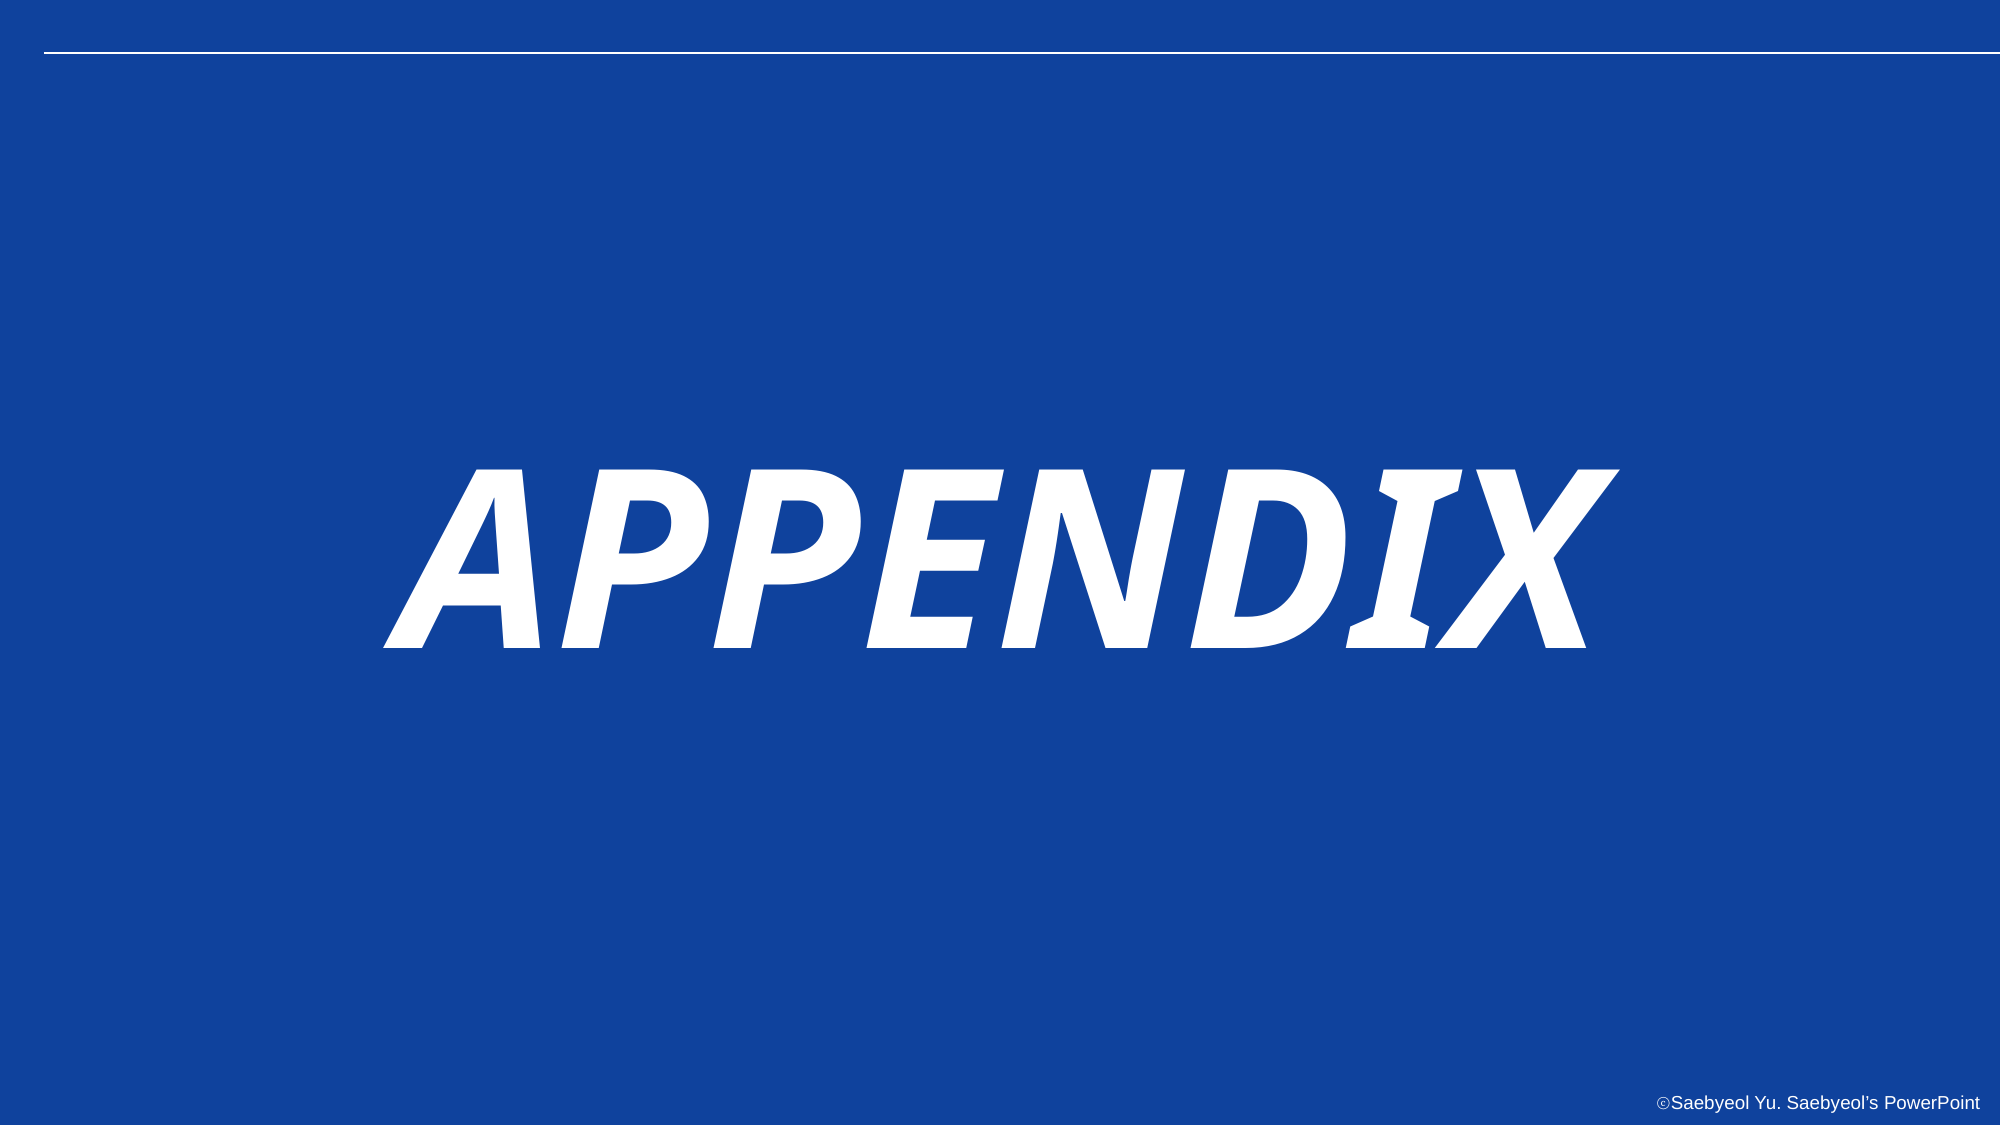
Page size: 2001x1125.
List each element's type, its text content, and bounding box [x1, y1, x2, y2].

text_box APPENDIX [383, 390, 1617, 706]
